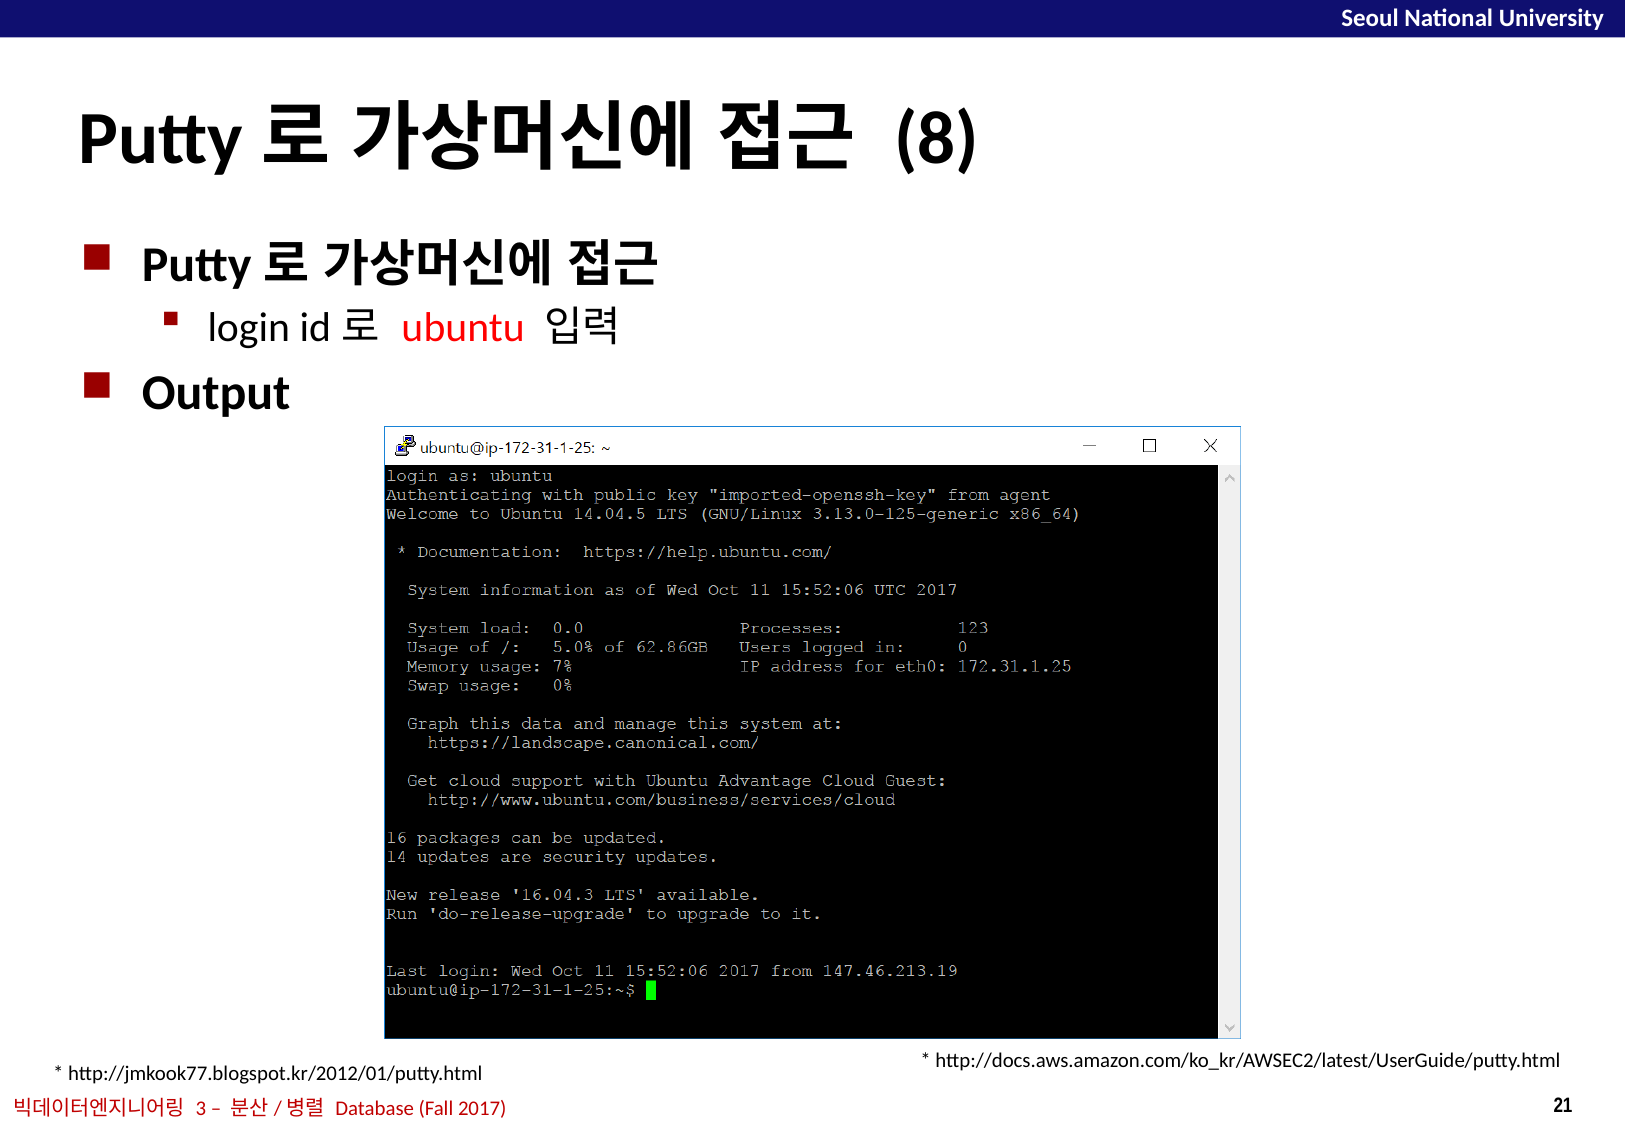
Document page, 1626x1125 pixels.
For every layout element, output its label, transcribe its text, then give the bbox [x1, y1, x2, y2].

text_box * http://docs.aws.amazon.com/ko_kr/AWSEC2/latest/UserGuide/putty.html [905, 1039, 1576, 1079]
list Putty로 가상머신에 접근 login id로 ubuntu 입력 Output [70, 223, 1613, 1040]
text_box * http://jmkook77.blogspot.kr/2012/01/putty.html [38, 1052, 498, 1092]
title Putty로 가상머신에 접근 (8) [63, 71, 1413, 197]
picture [384, 426, 1241, 1040]
